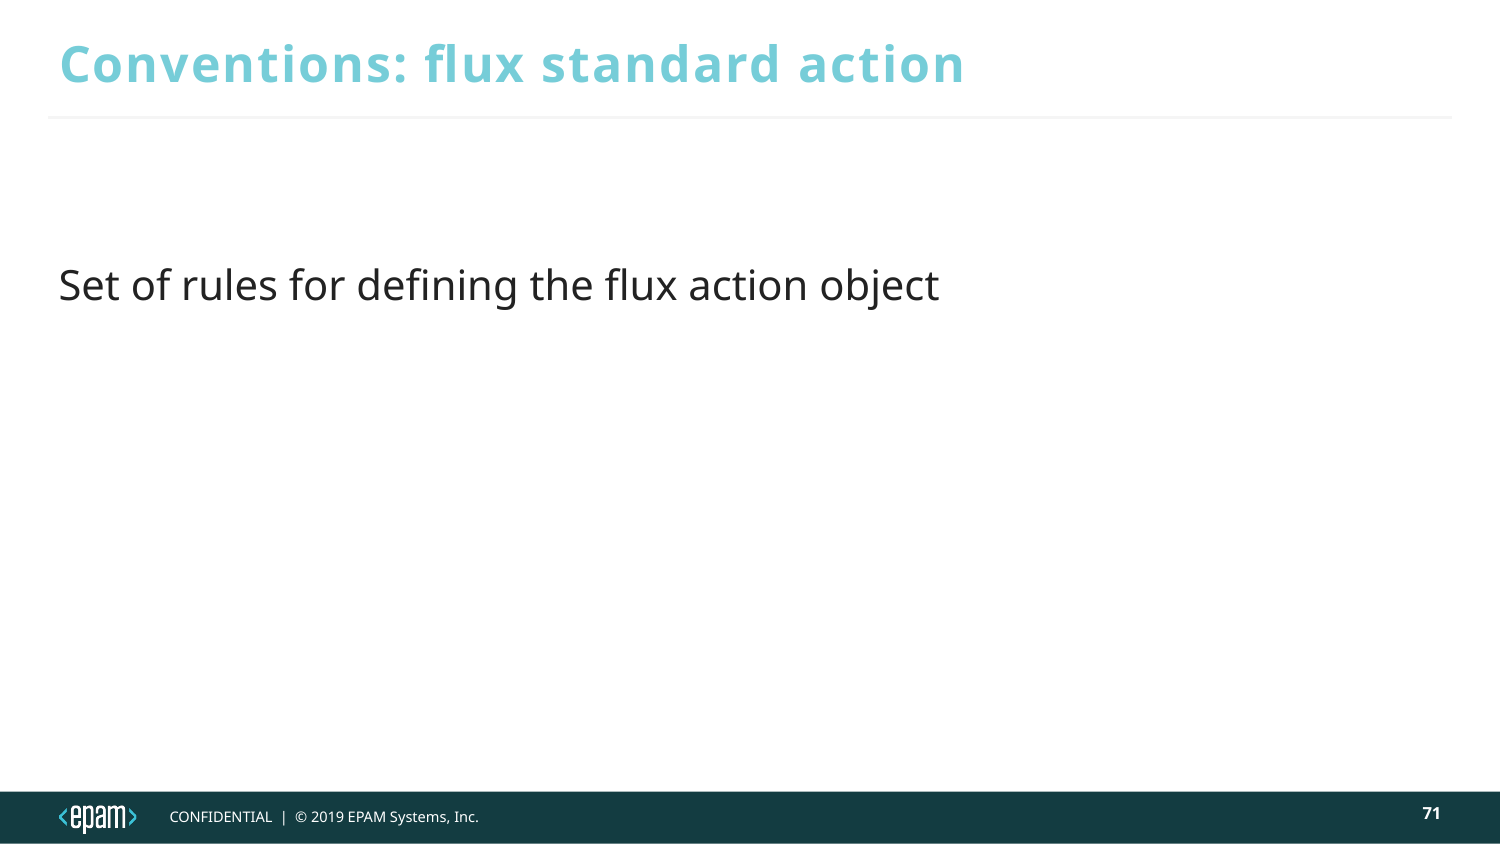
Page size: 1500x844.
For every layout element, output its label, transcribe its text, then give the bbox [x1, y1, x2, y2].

list Set of rules for defining the flux action object [58, 233, 1442, 735]
slide_number 71 [1216, 791, 1442, 844]
title Conventions: flux standard action [59, 37, 1442, 87]
